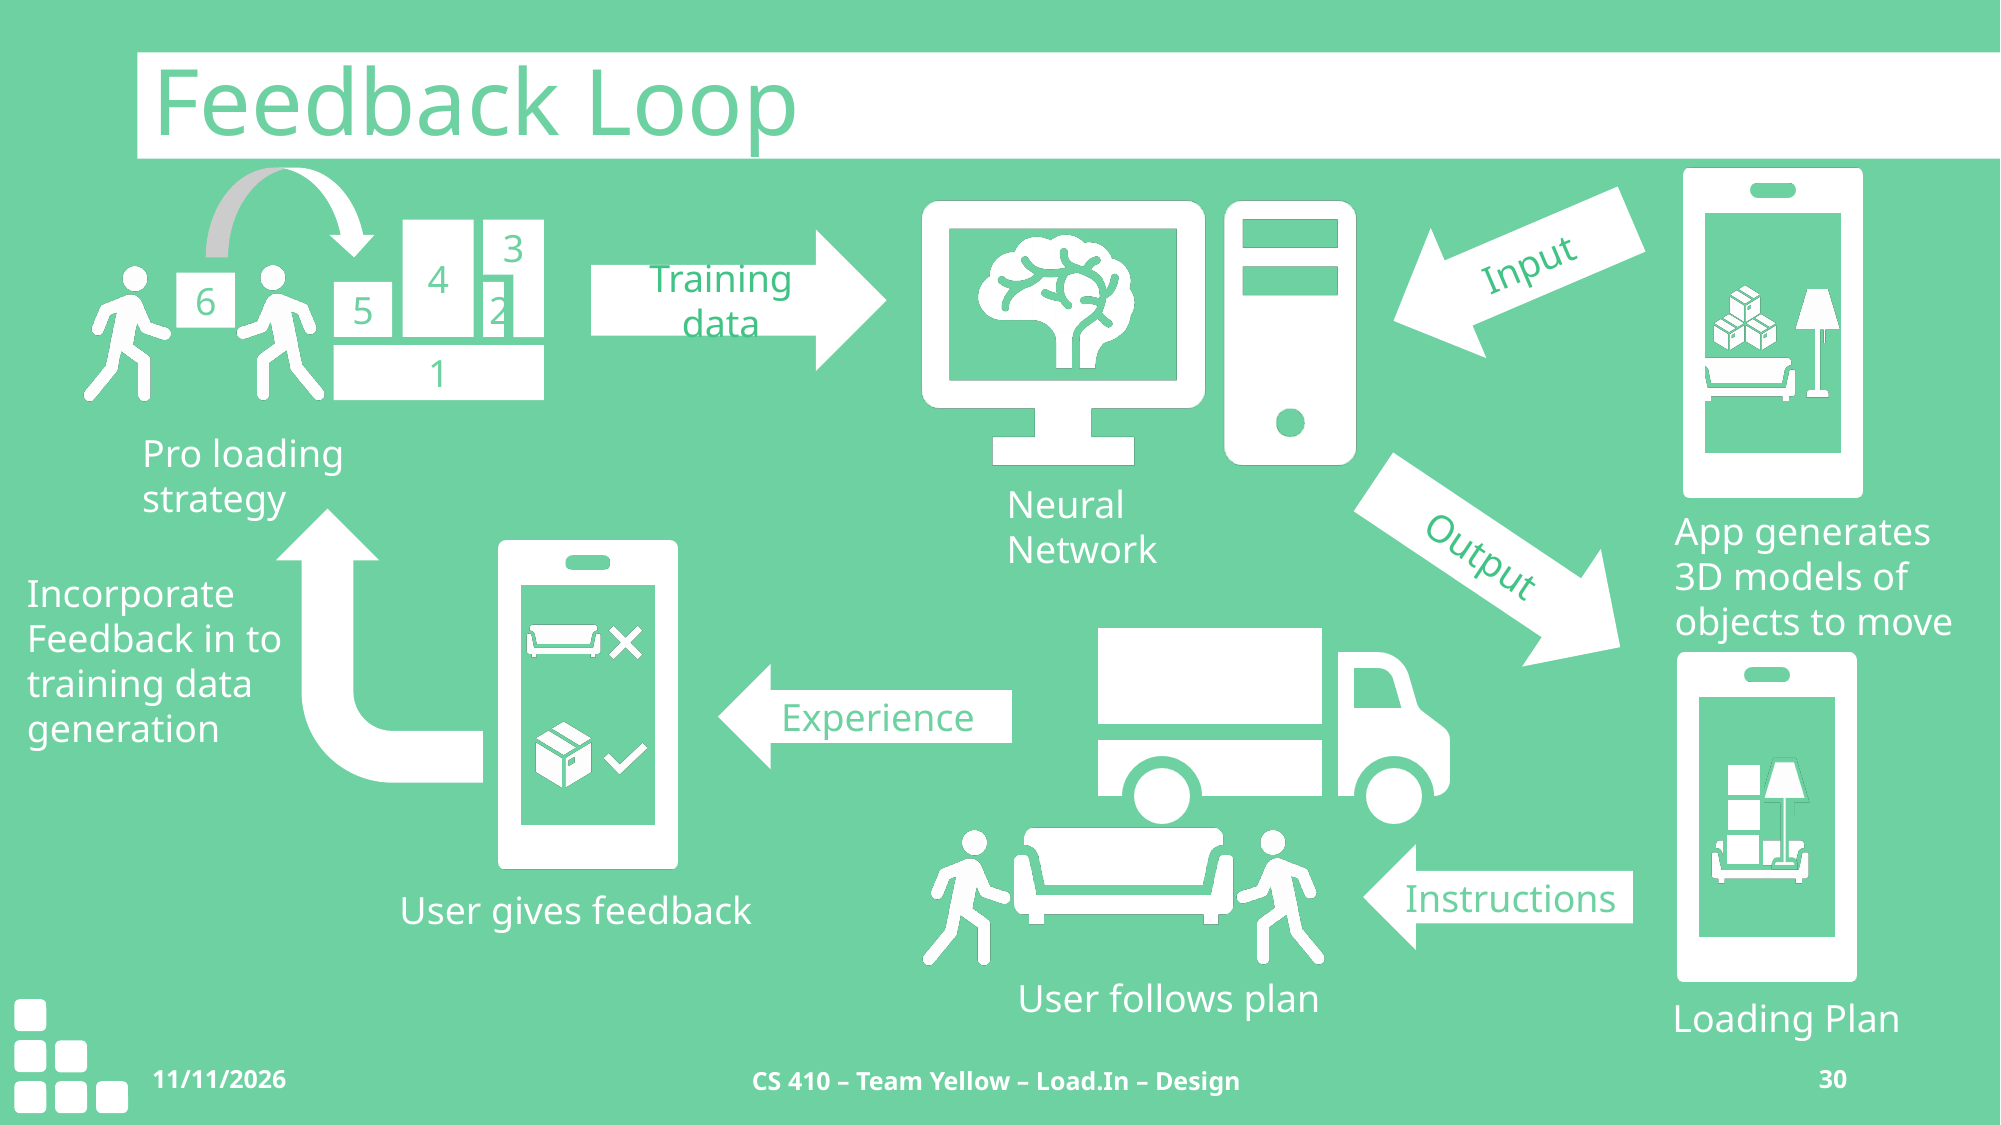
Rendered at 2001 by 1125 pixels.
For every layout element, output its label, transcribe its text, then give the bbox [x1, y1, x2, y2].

text_box Experience [772, 658, 886, 775]
text_box User gives feedback [384, 880, 790, 940]
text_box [912, 105, 1366, 531]
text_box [51, 167, 545, 409]
text_box Output [1370, 449, 1620, 670]
text_box Pro loading strategy [127, 423, 514, 528]
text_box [891, 532, 1466, 994]
text_box Feedback Loop [137, 52, 2000, 159]
text_box [327, 758, 403, 785]
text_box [1592, 152, 1953, 513]
text_box Training data [588, 224, 890, 377]
text_box CS 410 – Team Yellow – Load.In – Design [662, 1035, 1338, 1125]
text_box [1586, 636, 1947, 1049]
text_box App generates 3D models of objects to move [1659, 500, 1995, 651]
text_box Incorporate Feedback in to training data generation [12, 563, 403, 758]
text_box Instructions [1470, 868, 1581, 926]
text_box Input [1390, 197, 1587, 362]
text_box 30 [1412, 1035, 1863, 1125]
text_box [270, 505, 385, 563]
text_box 11/17/2020 [137, 1035, 588, 1125]
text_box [408, 525, 767, 884]
text_box User follows plan [1002, 1002, 1408, 1028]
